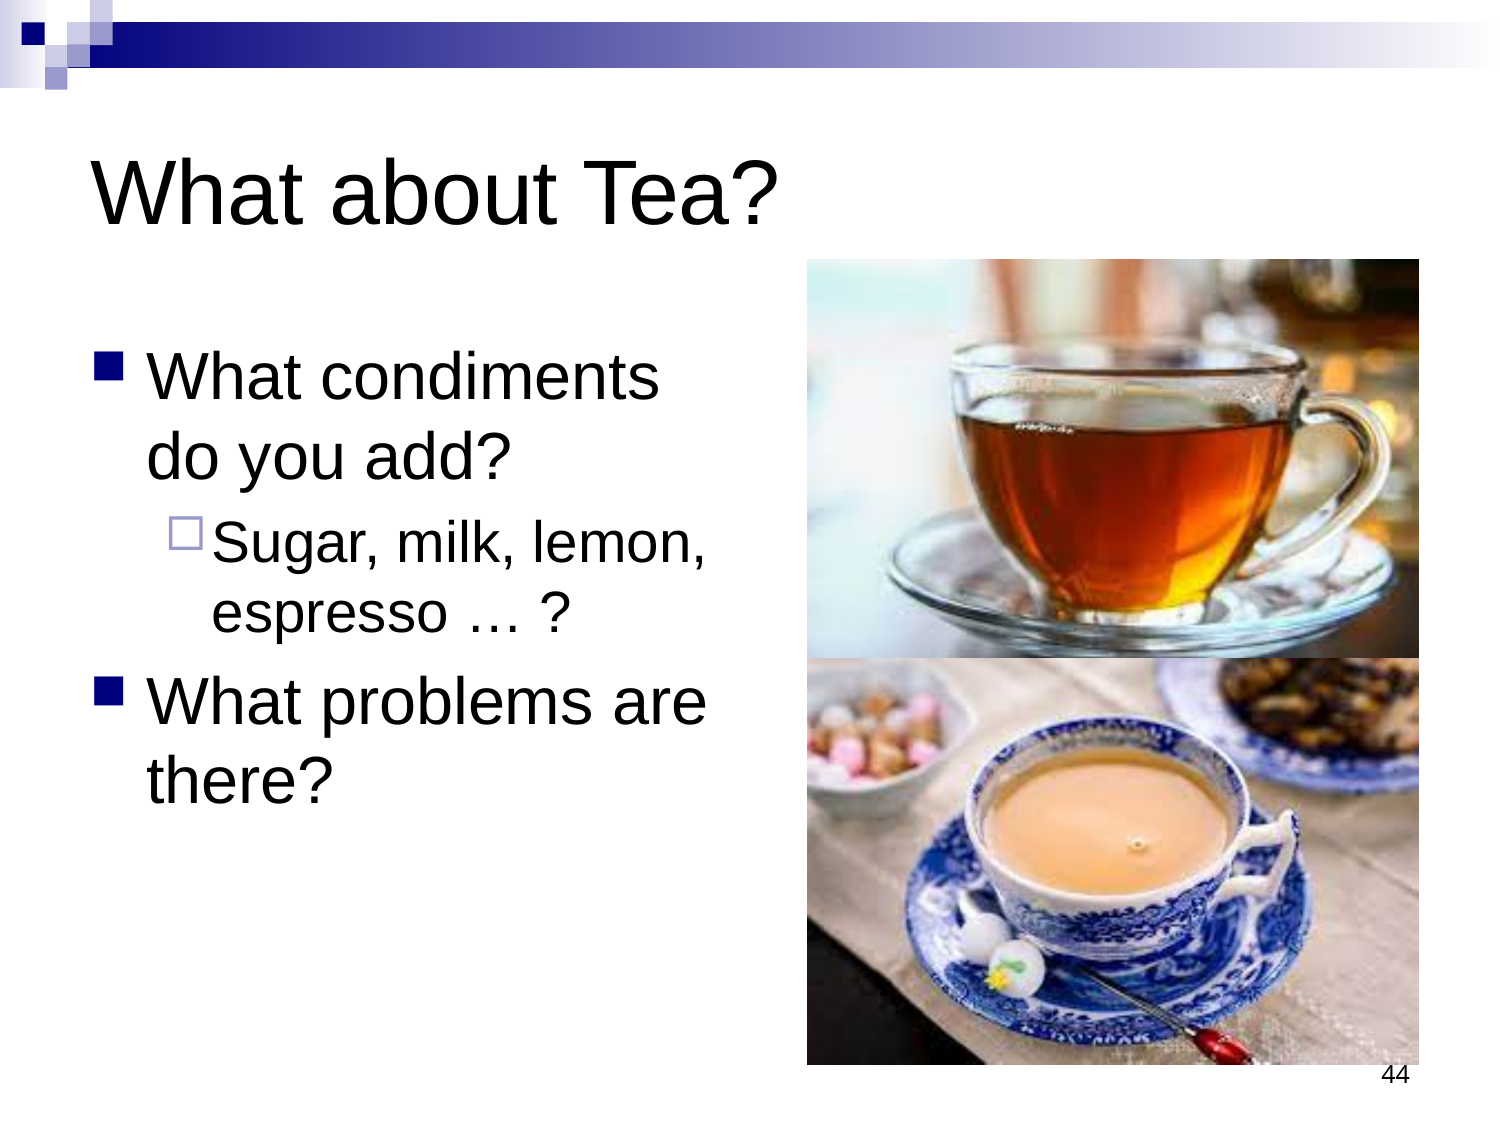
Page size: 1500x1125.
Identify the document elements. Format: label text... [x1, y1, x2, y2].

picture [807, 258, 1420, 1065]
title What about Tea? [75, 75, 1425, 300]
list What condiments do you add? Sugar, milk, lemon, espresso … ? What problems are there? [75, 324, 763, 963]
slide_number 44 [1074, 1025, 1425, 1100]
